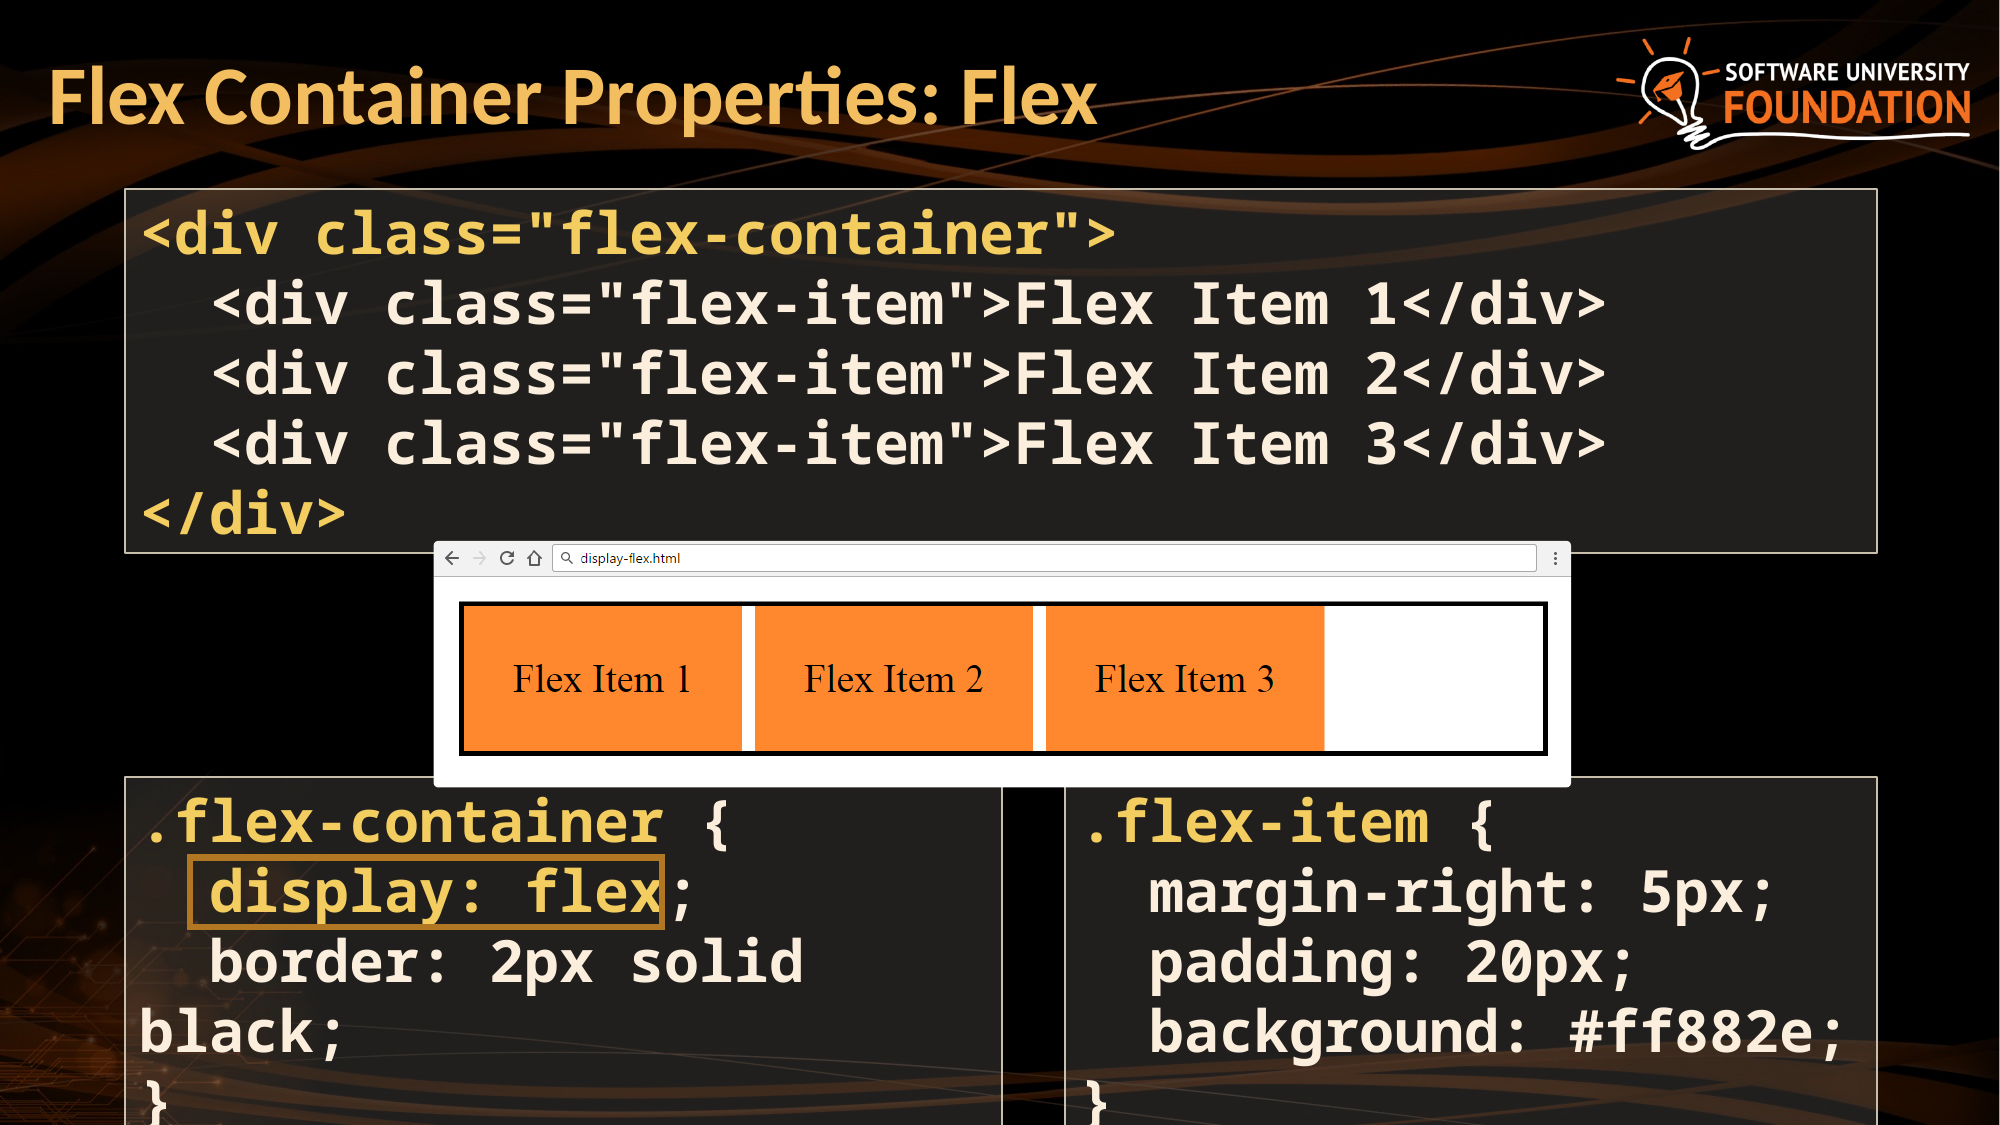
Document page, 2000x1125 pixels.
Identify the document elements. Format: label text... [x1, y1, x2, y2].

text_box .flex-container { display: flex; border: 2px solid black; } [125, 777, 1003, 1125]
text_box <div class="flex-container"> <div class="flex-item">Flex Item 1</div> <div class="flex-item">Flex Item 2</div> <div class="flex-item">Flex Item 3</div> </div> [125, 188, 1878, 554]
picture [0, 0, 2000, 1125]
text_box [189, 856, 663, 928]
text_box .flex-item { margin-right: 5px; padding: 20px; background: #ff882e; } [1064, 776, 1878, 1125]
title Flex Container Properties: Flex [30, 6, 1602, 189]
